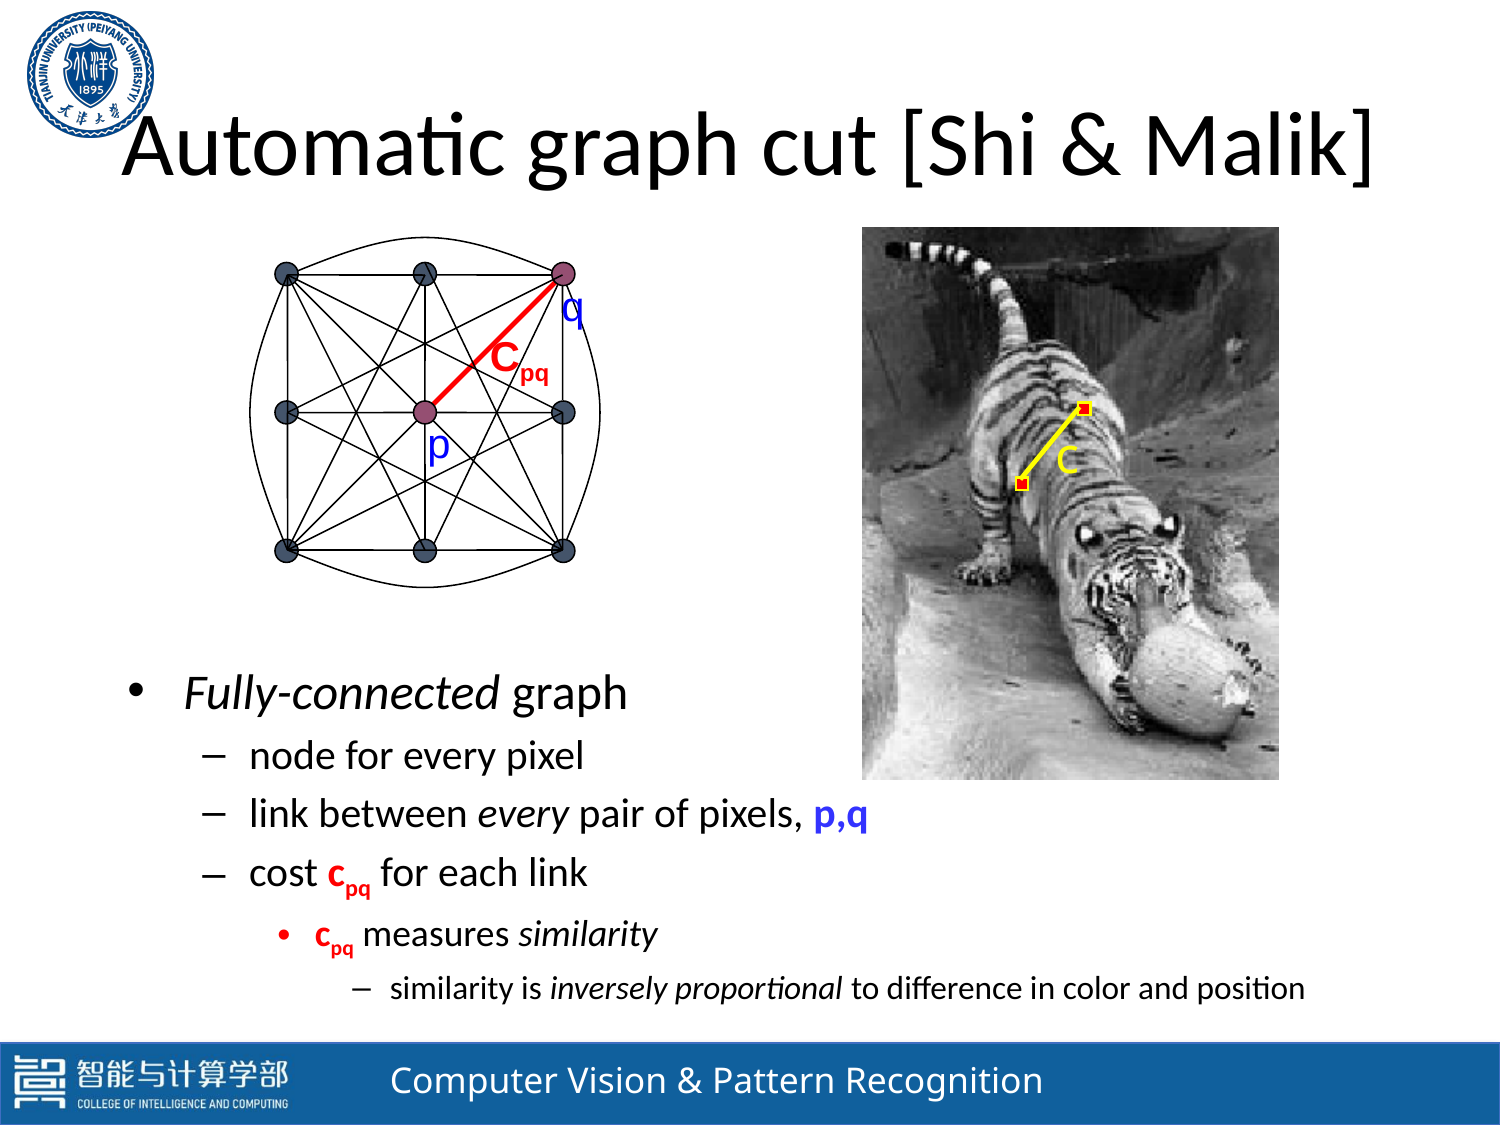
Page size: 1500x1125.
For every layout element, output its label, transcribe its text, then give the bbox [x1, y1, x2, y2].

text_box [551, 262, 575, 286]
picture [862, 227, 1279, 780]
text_box [413, 262, 437, 286]
text_box q [546, 272, 600, 338]
text_box [288, 401, 299, 424]
picture [27, 11, 154, 138]
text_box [1015, 402, 1091, 491]
text_box [298, 237, 552, 275]
text_box [562, 342, 601, 539]
text_box [413, 539, 437, 549]
text_box [551, 539, 562, 549]
text_box [551, 400, 575, 424]
text_box [274, 540, 298, 563]
text_box Cpq [474, 322, 588, 394]
text_box [414, 400, 436, 409]
text_box Fully-connected graph node for every pixel link between every pair of pixels, p,q cost cpq for each link cpq measures similarity similarity is inversely proportional to difference in color and position [112, 652, 1438, 1078]
text_box [287, 549, 563, 588]
text_box [274, 262, 299, 285]
text_box p [412, 409, 466, 475]
text_box [249, 275, 288, 550]
text_box [288, 275, 298, 286]
text_box [288, 539, 298, 549]
text_box [552, 539, 575, 563]
title Automatic graph cut [Shi & Malik] [75, 45, 1425, 233]
picture [5, 1044, 296, 1120]
